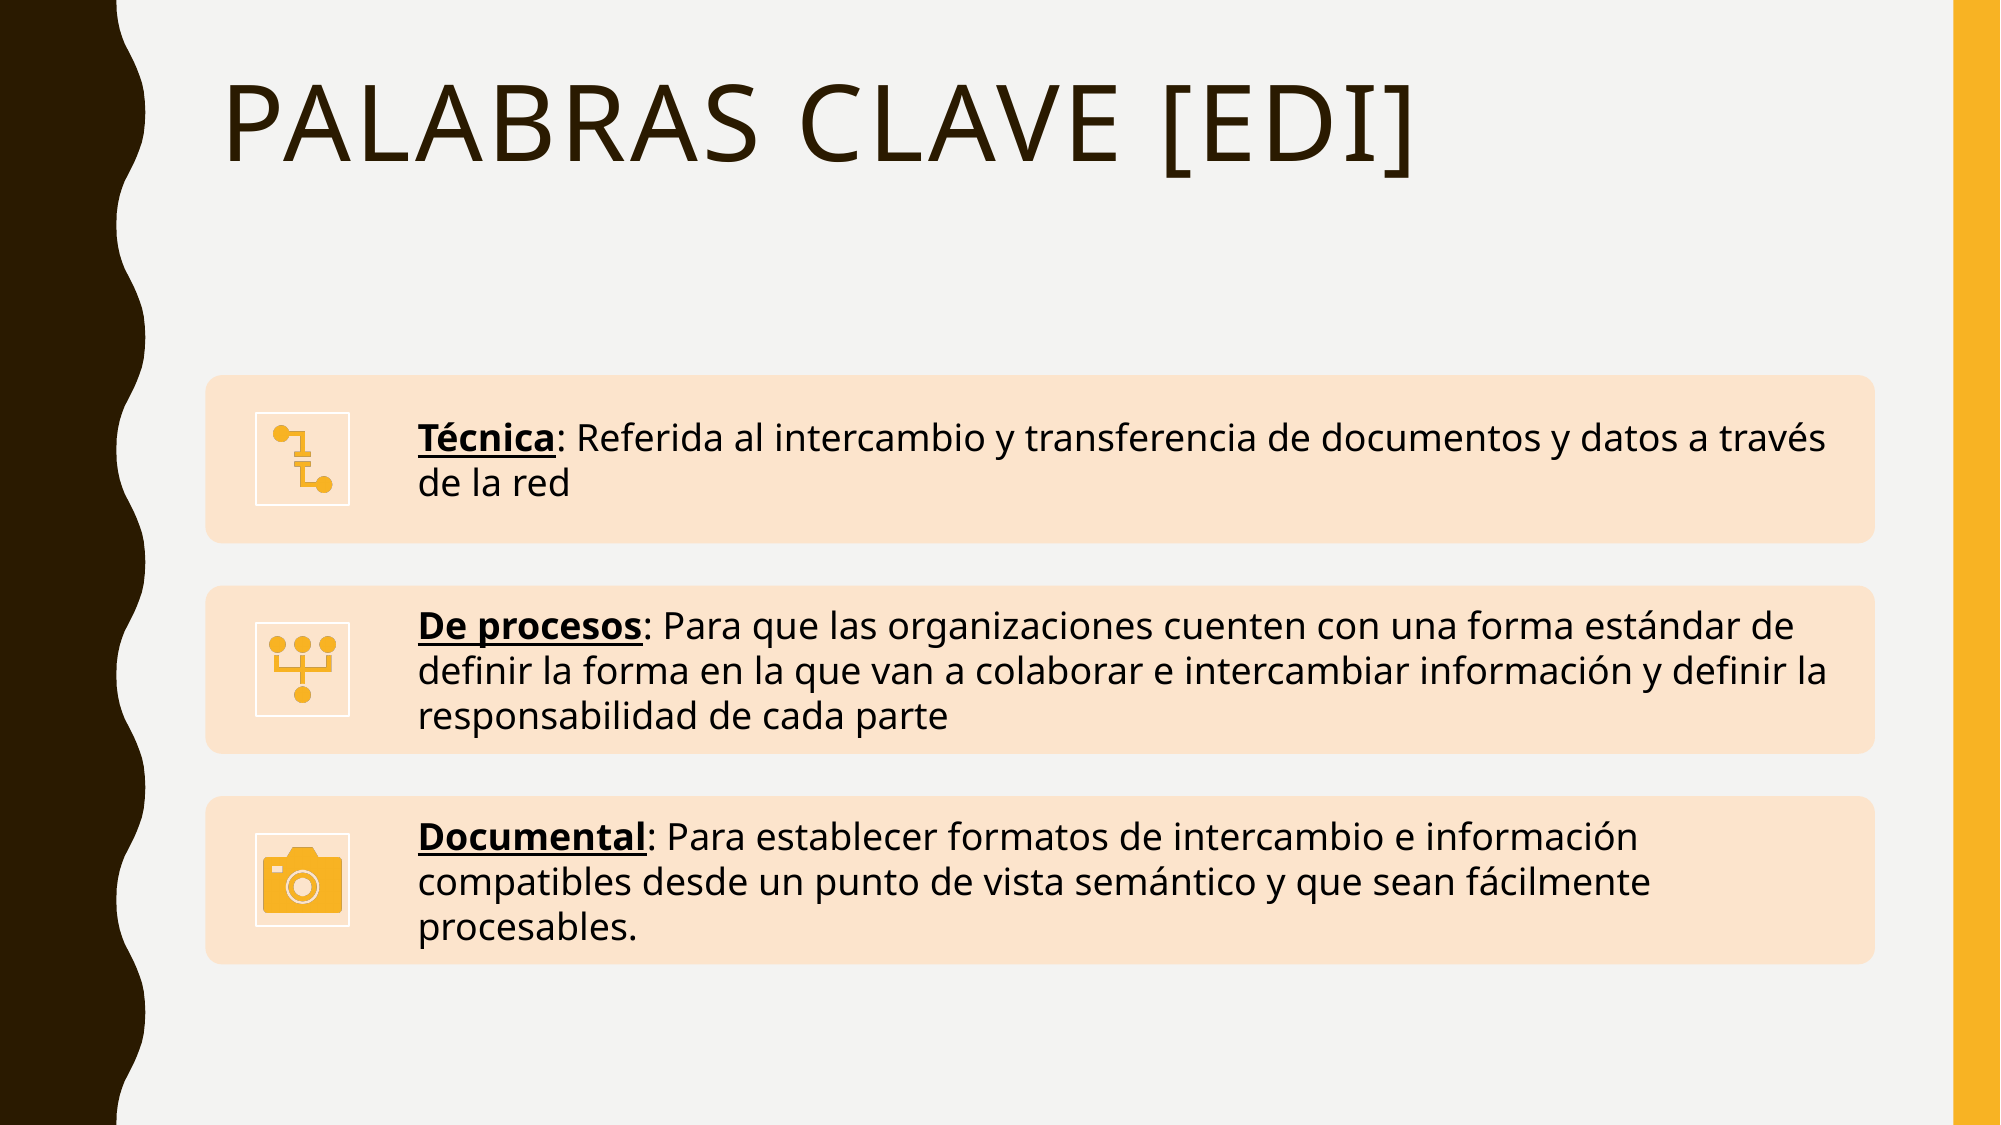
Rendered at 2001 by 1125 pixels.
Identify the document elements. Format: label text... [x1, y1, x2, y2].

title PALABRAS CLAVE [EDI] [205, 62, 1875, 308]
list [205, 374, 1875, 965]
